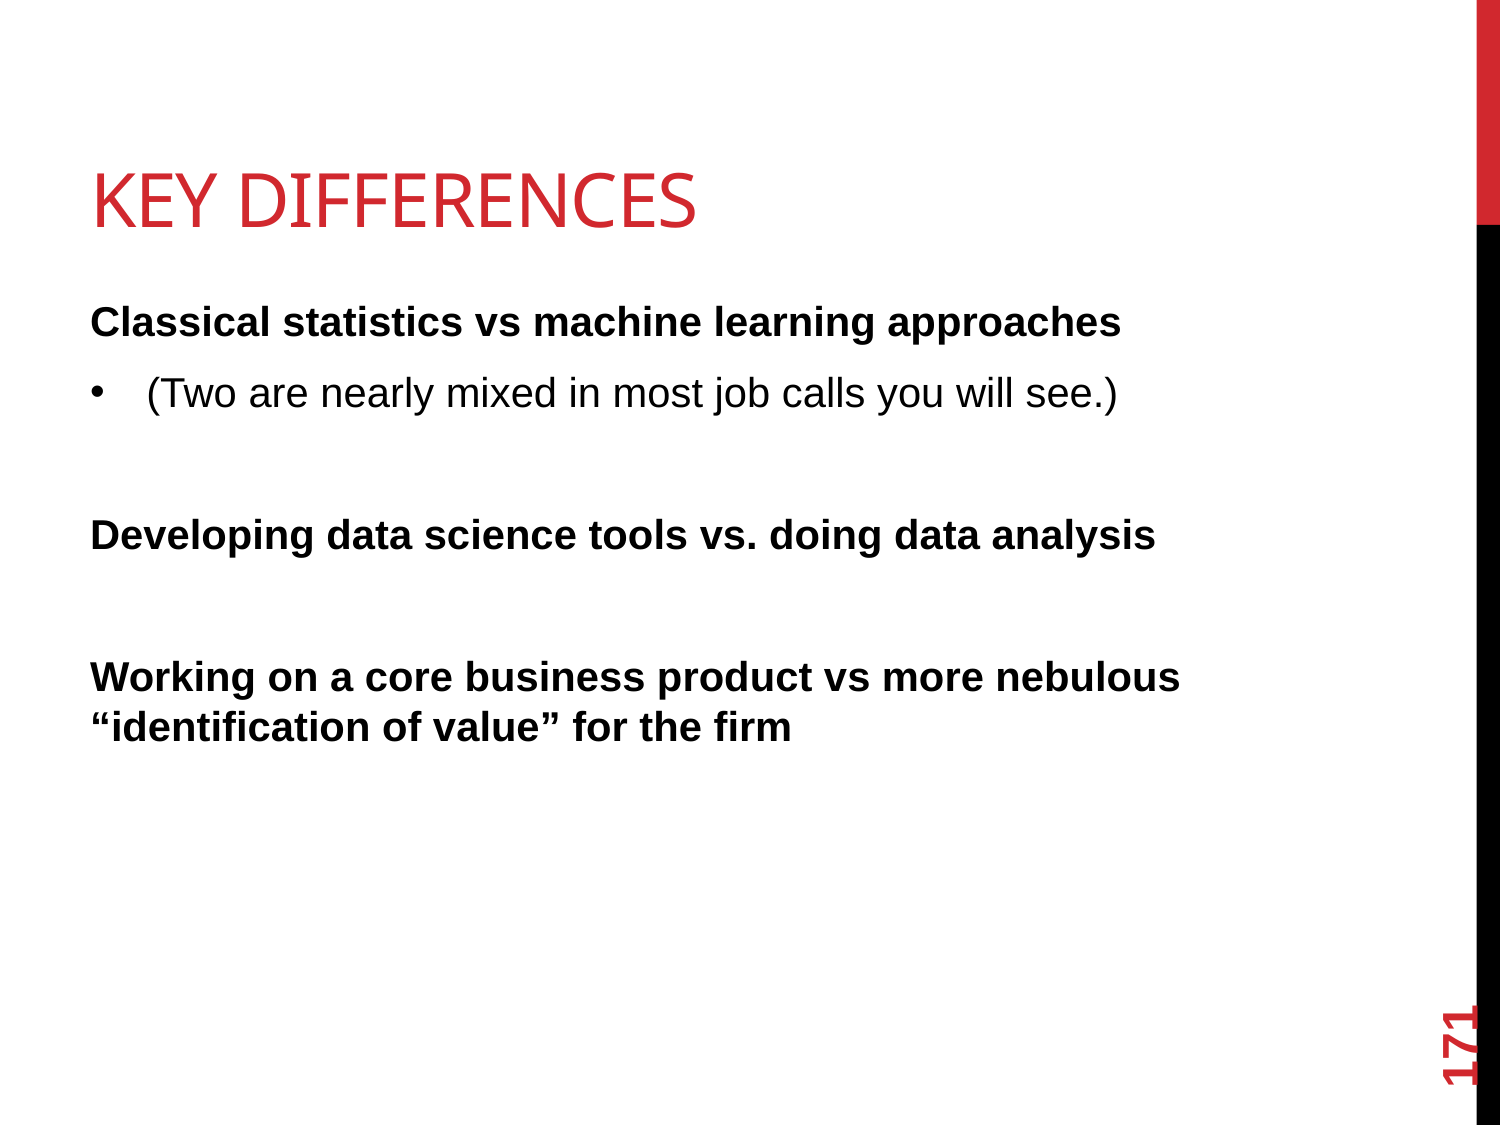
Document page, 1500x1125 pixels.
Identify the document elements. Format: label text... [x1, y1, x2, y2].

title Key differences [75, 25, 1025, 250]
list Classical statistics vs machine learning approaches (Two are nearly mixed in most job calls you will see.) Developing data science tools vs. doing data analysis Working on a core business product vs more nebulous “identification of value” for the firm [75, 287, 1325, 1005]
slide_number 171 [1427, 887, 1488, 1104]
